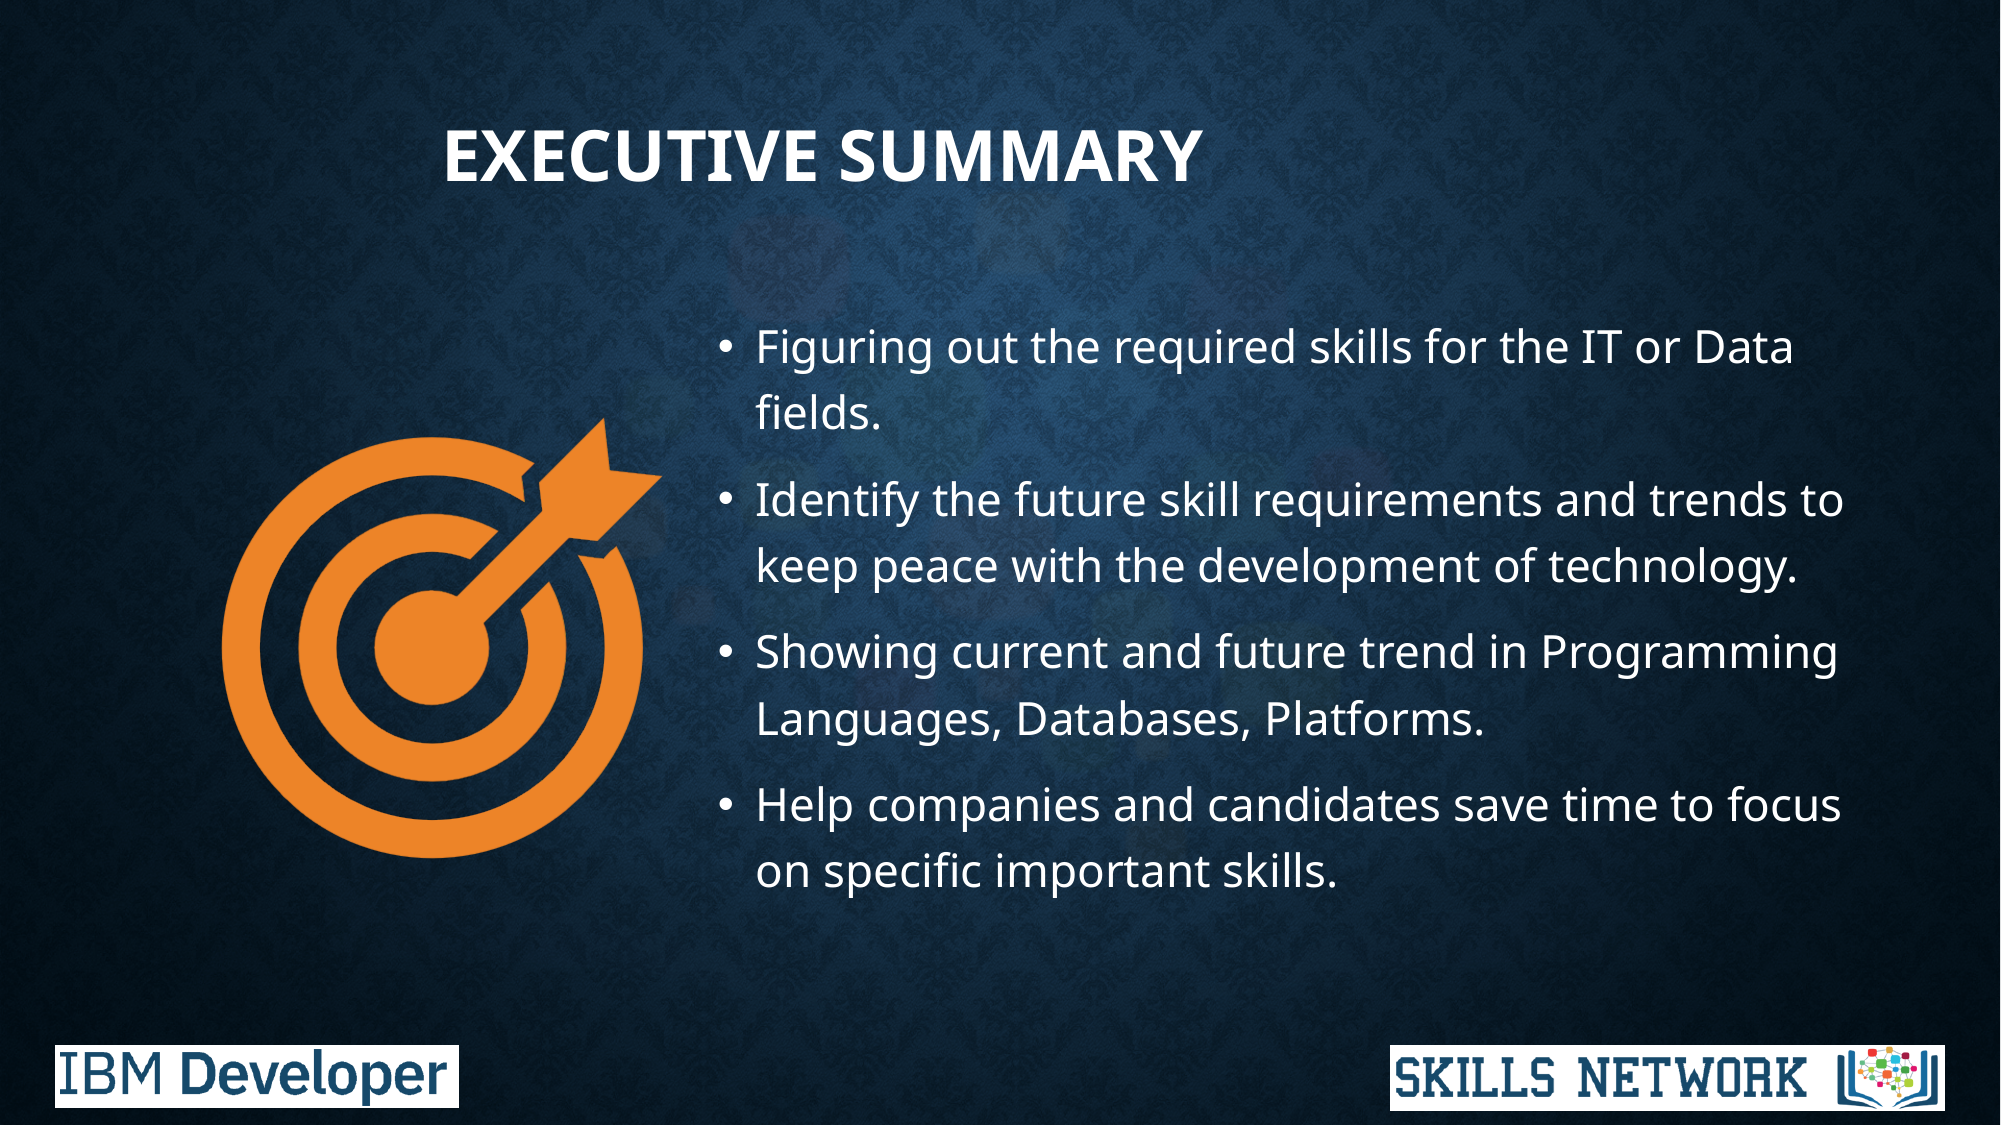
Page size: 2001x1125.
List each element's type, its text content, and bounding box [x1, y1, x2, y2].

picture [1390, 1045, 1945, 1111]
list Figuring out the required skills for the IT or Data fields. Identify the future skill requirements and trends to keep peace with the development of technology. Showing current and future trend in Programming Languages, Databases, Platforms. Help companies and candidates save time to focus on specific important skills. [702, 299, 1863, 1032]
picture [178, 377, 704, 903]
picture [55, 1045, 459, 1108]
title EXECUTIVE SUMMARY [120, 50, 1526, 268]
